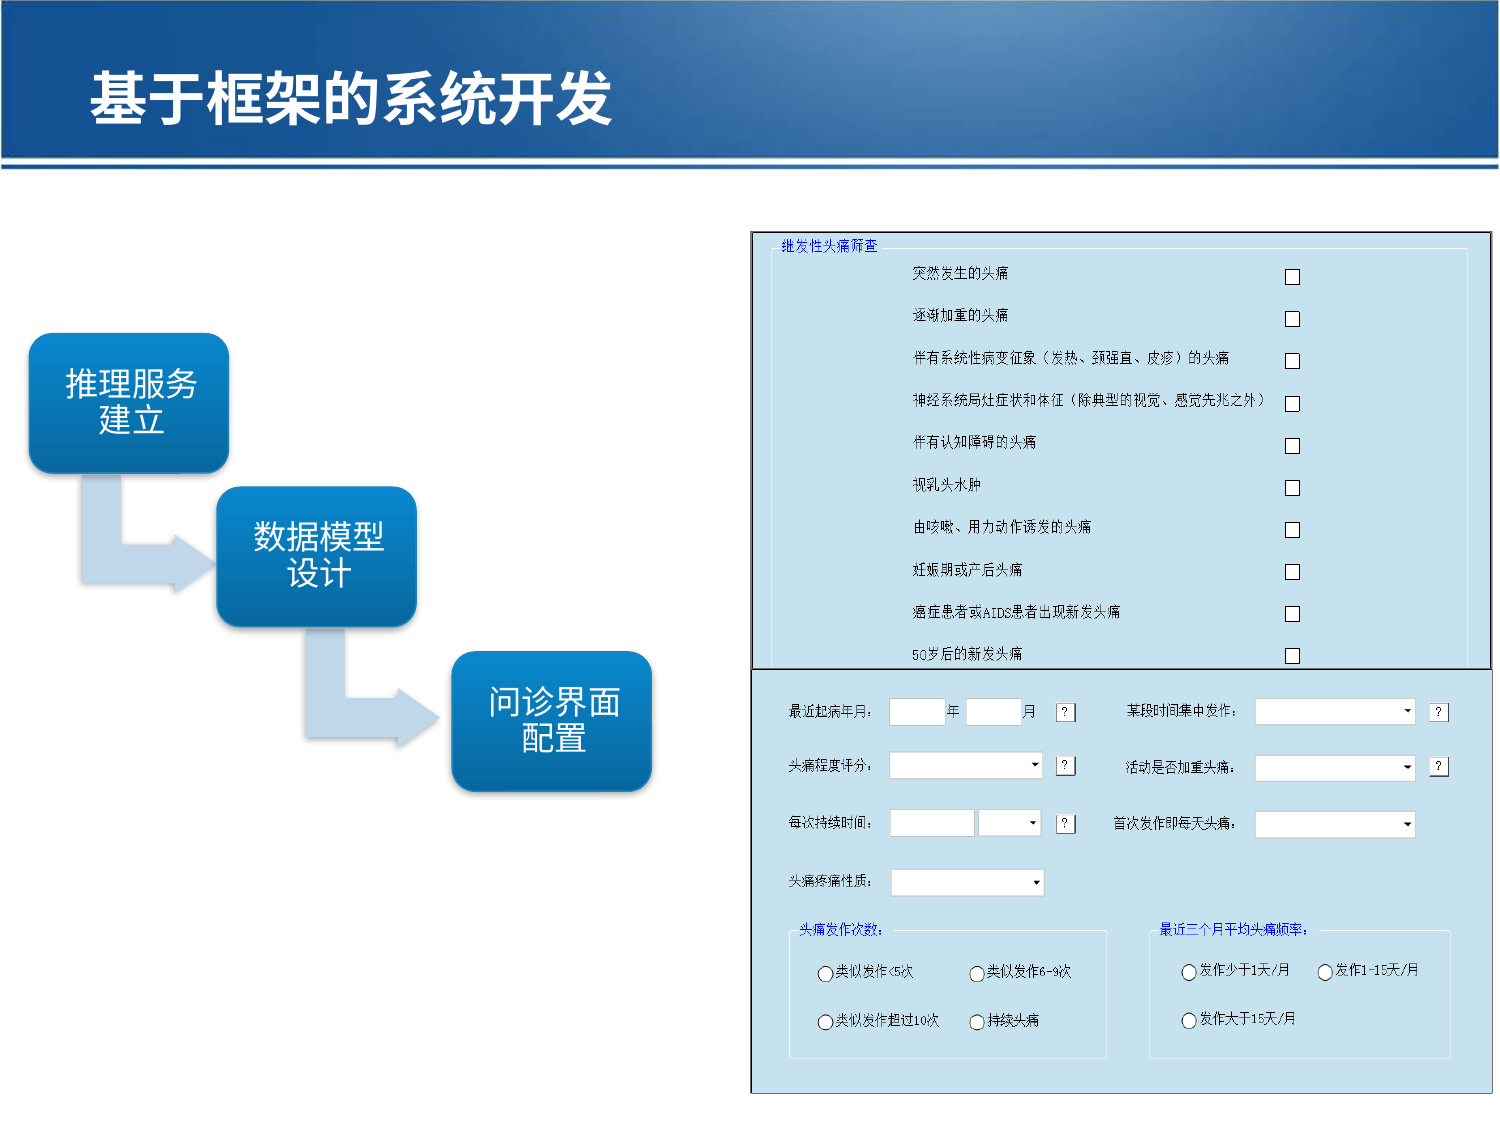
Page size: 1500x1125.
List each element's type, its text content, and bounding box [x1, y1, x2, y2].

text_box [0, 333, 744, 792]
picture [0, 0, 1500, 1125]
text_box 基于框架的系统开发 [74, 54, 1425, 151]
